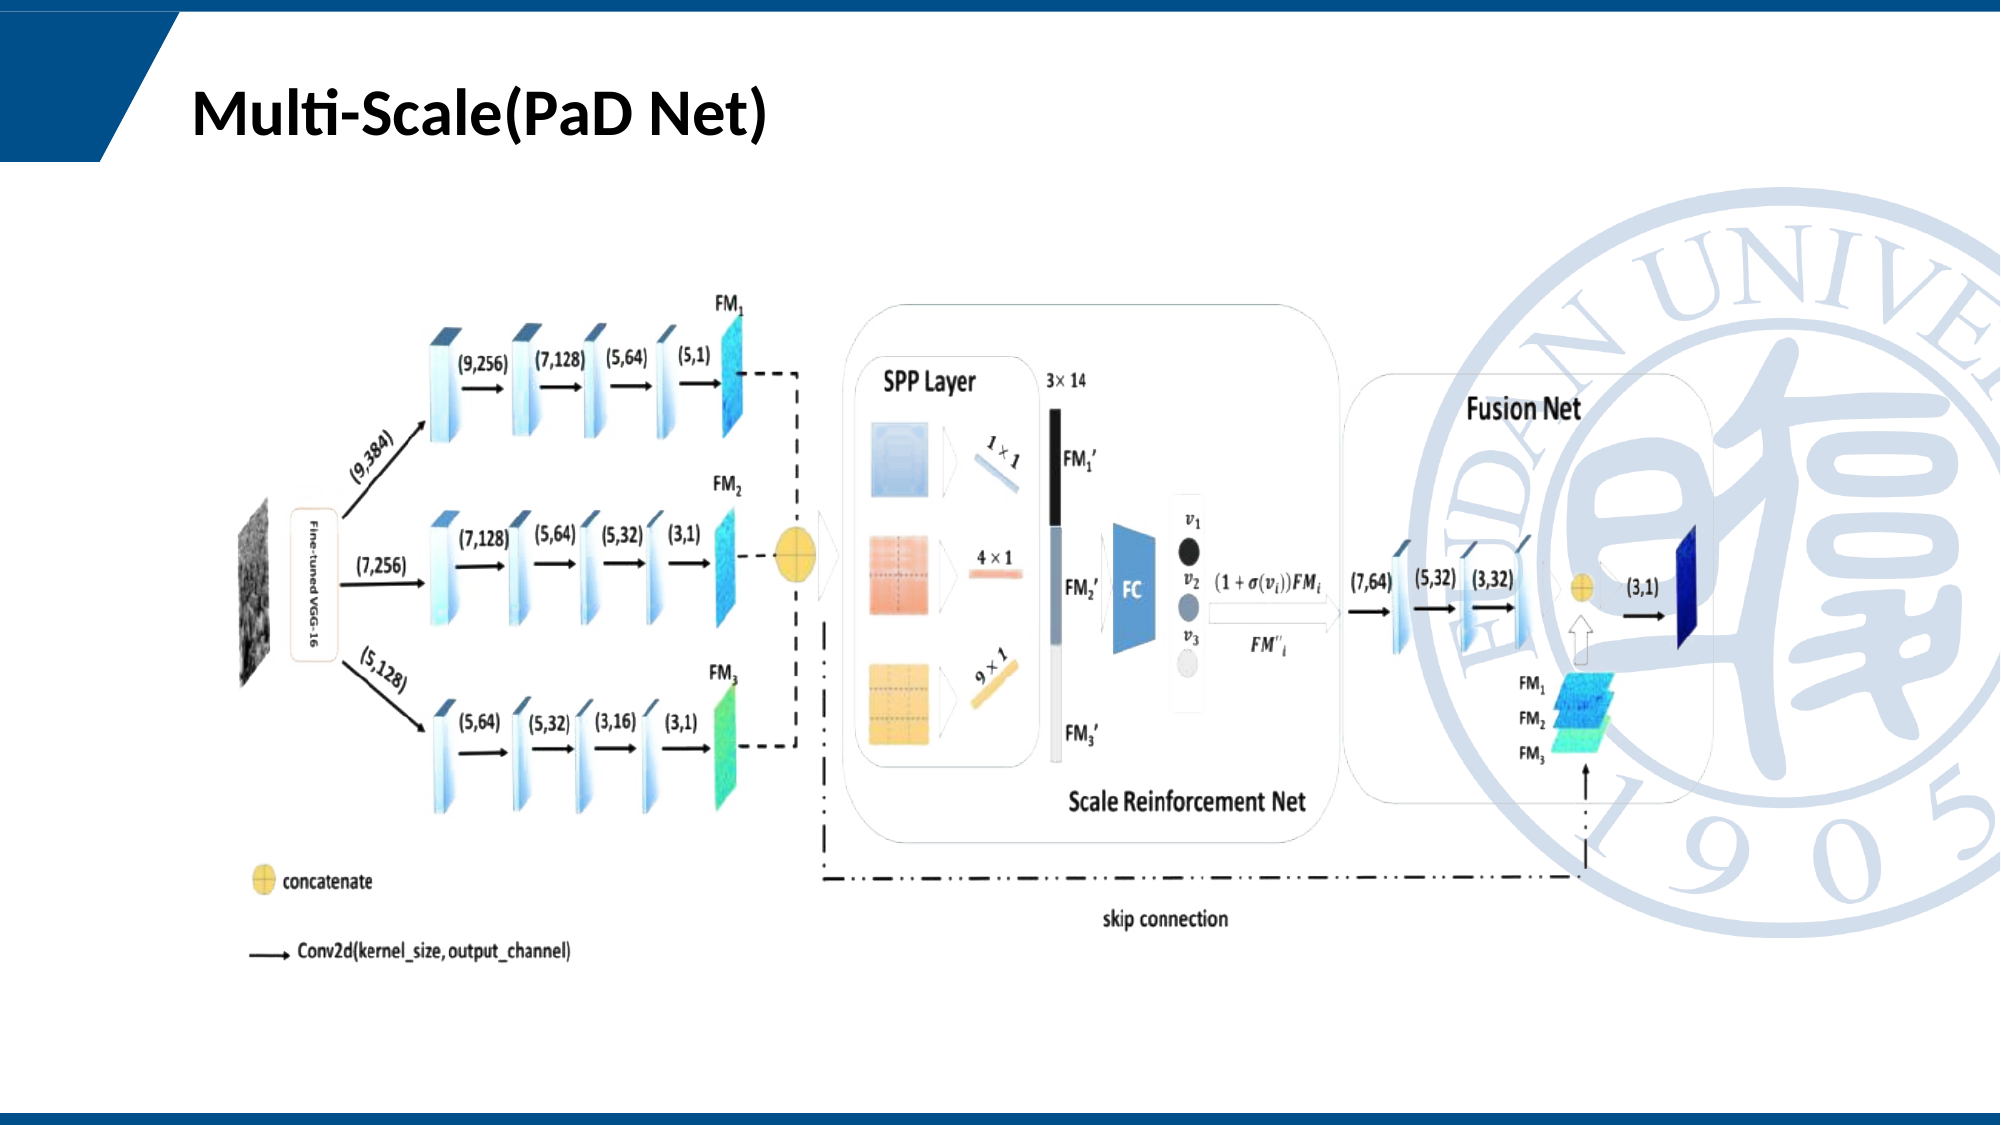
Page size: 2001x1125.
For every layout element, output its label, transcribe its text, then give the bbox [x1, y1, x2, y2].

text_box Multi-Scale(PaD Net) [176, 61, 825, 157]
picture [91, 157, 1837, 996]
